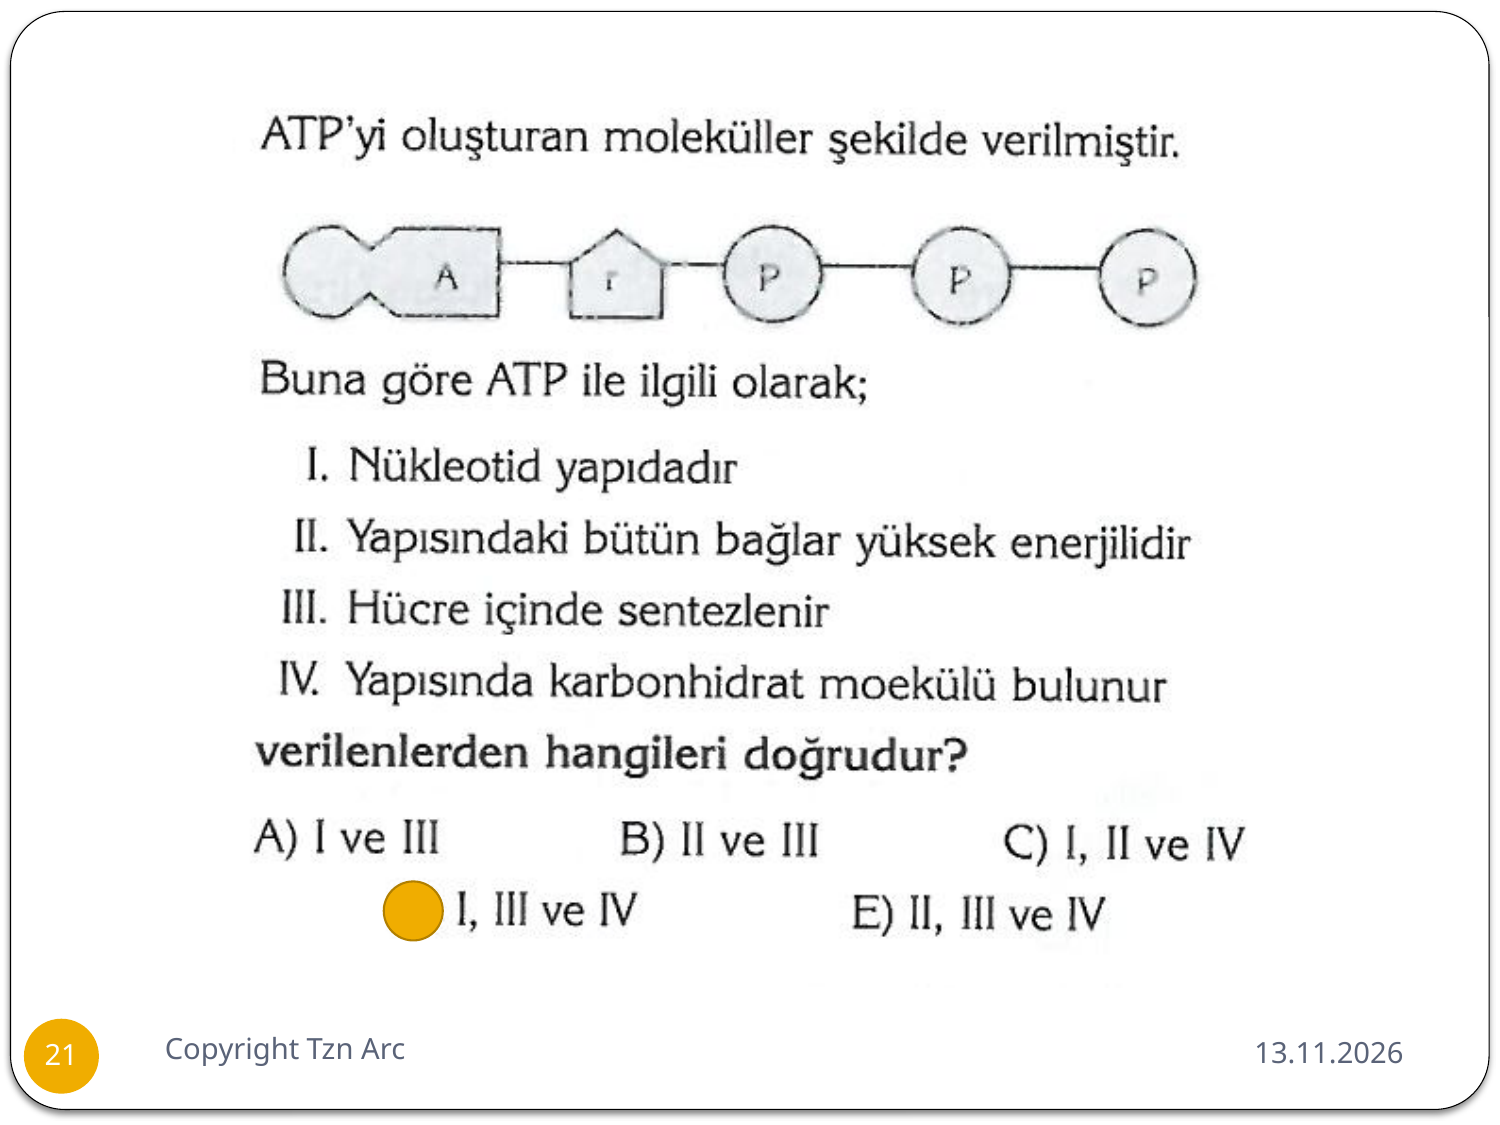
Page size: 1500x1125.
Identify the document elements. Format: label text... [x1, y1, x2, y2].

footer Copyright Tzn Arc [150, 1012, 800, 1088]
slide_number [1012, 1015, 1419, 1094]
slide_number 21 [23, 1018, 99, 1094]
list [229, 77, 1270, 988]
